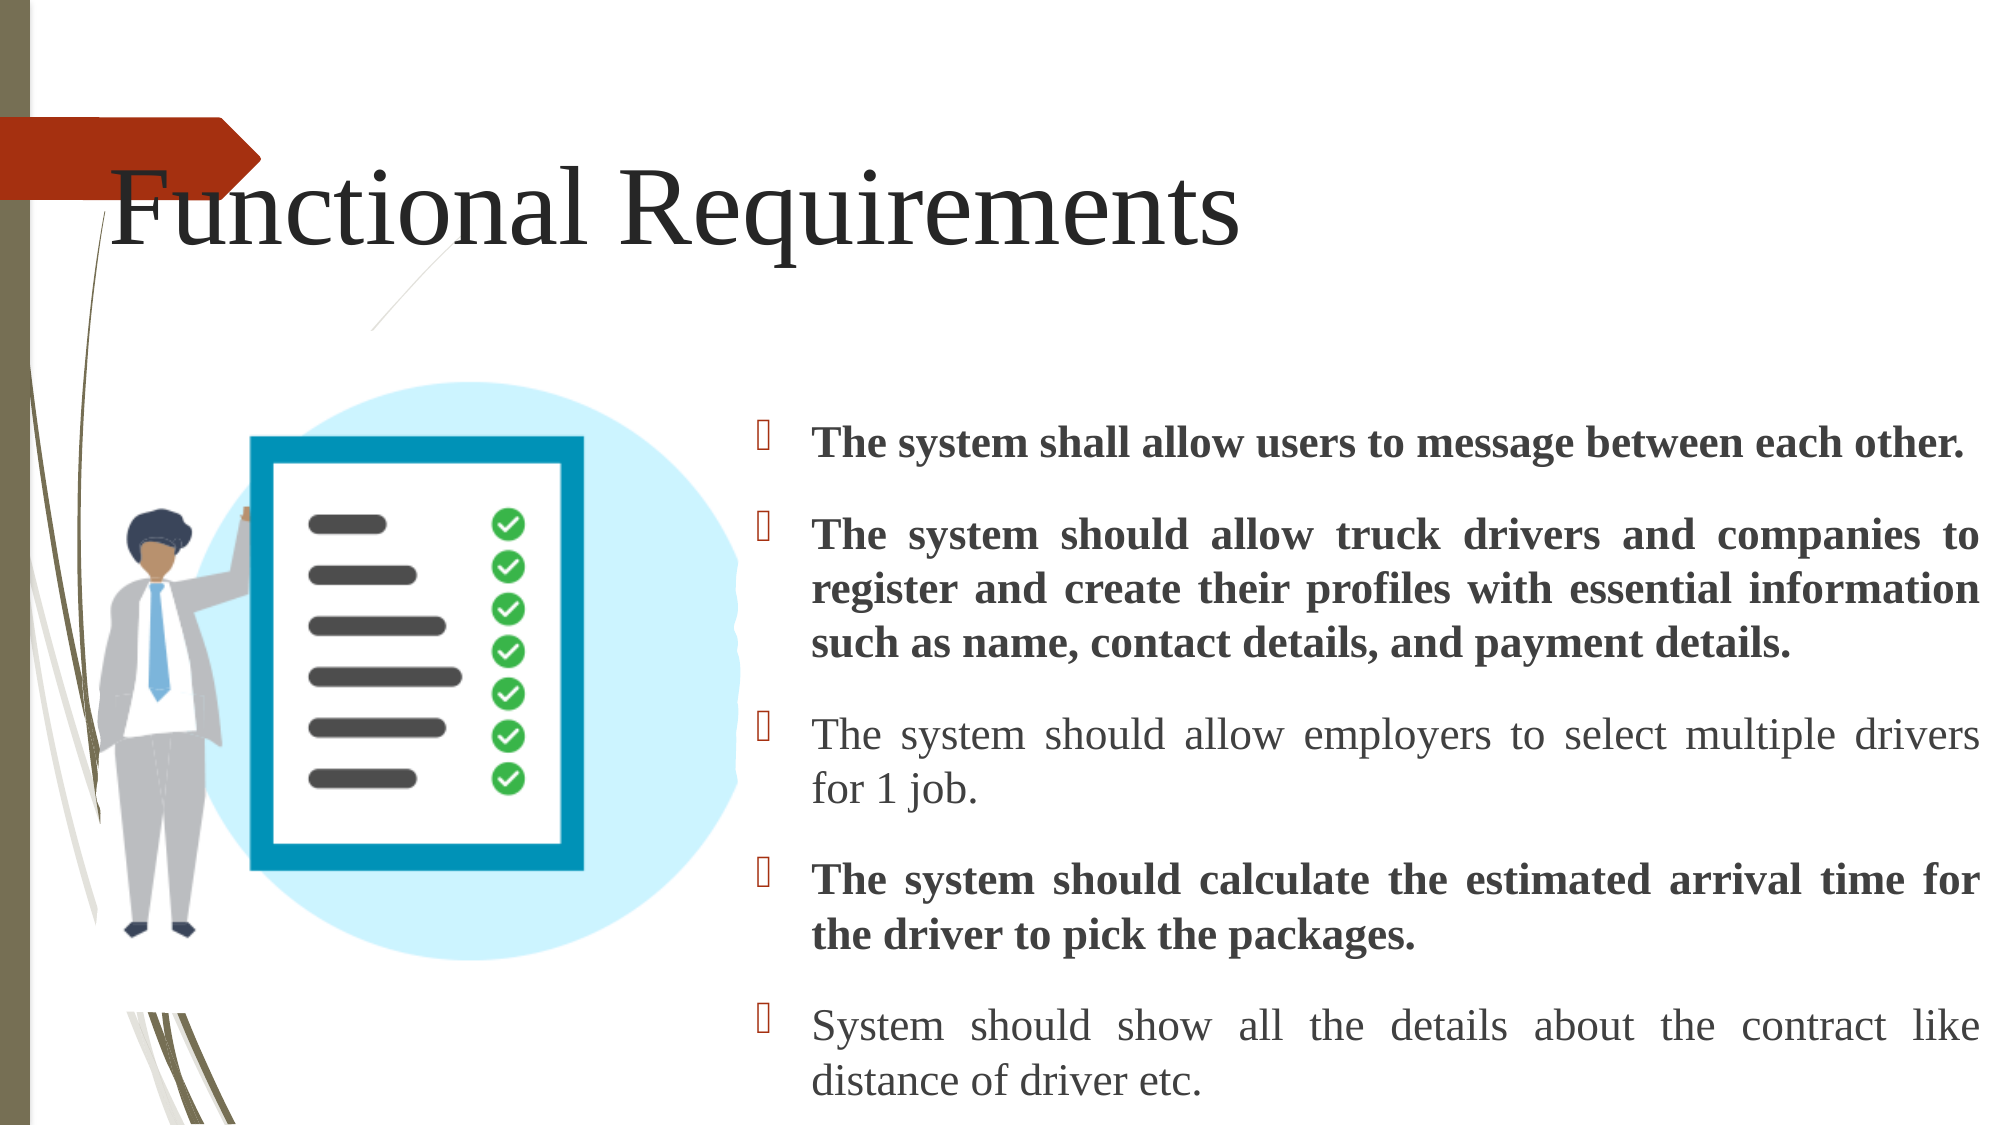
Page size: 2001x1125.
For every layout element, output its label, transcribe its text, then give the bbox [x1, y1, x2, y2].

title Functional Requirements [93, 39, 1902, 275]
picture [93, 328, 742, 1015]
list The system shall allow users to message between each other. The system should allow truck drivers and companies to register and create their profiles with essential information such as name, contact details, and payment details. The system should allow employers to select multiple drivers for 1 job. The system should calculate the estimated arrival time for the driver to pick the packages. System should show all the details about the contract like distance of driver etc. [740, 318, 1997, 1120]
